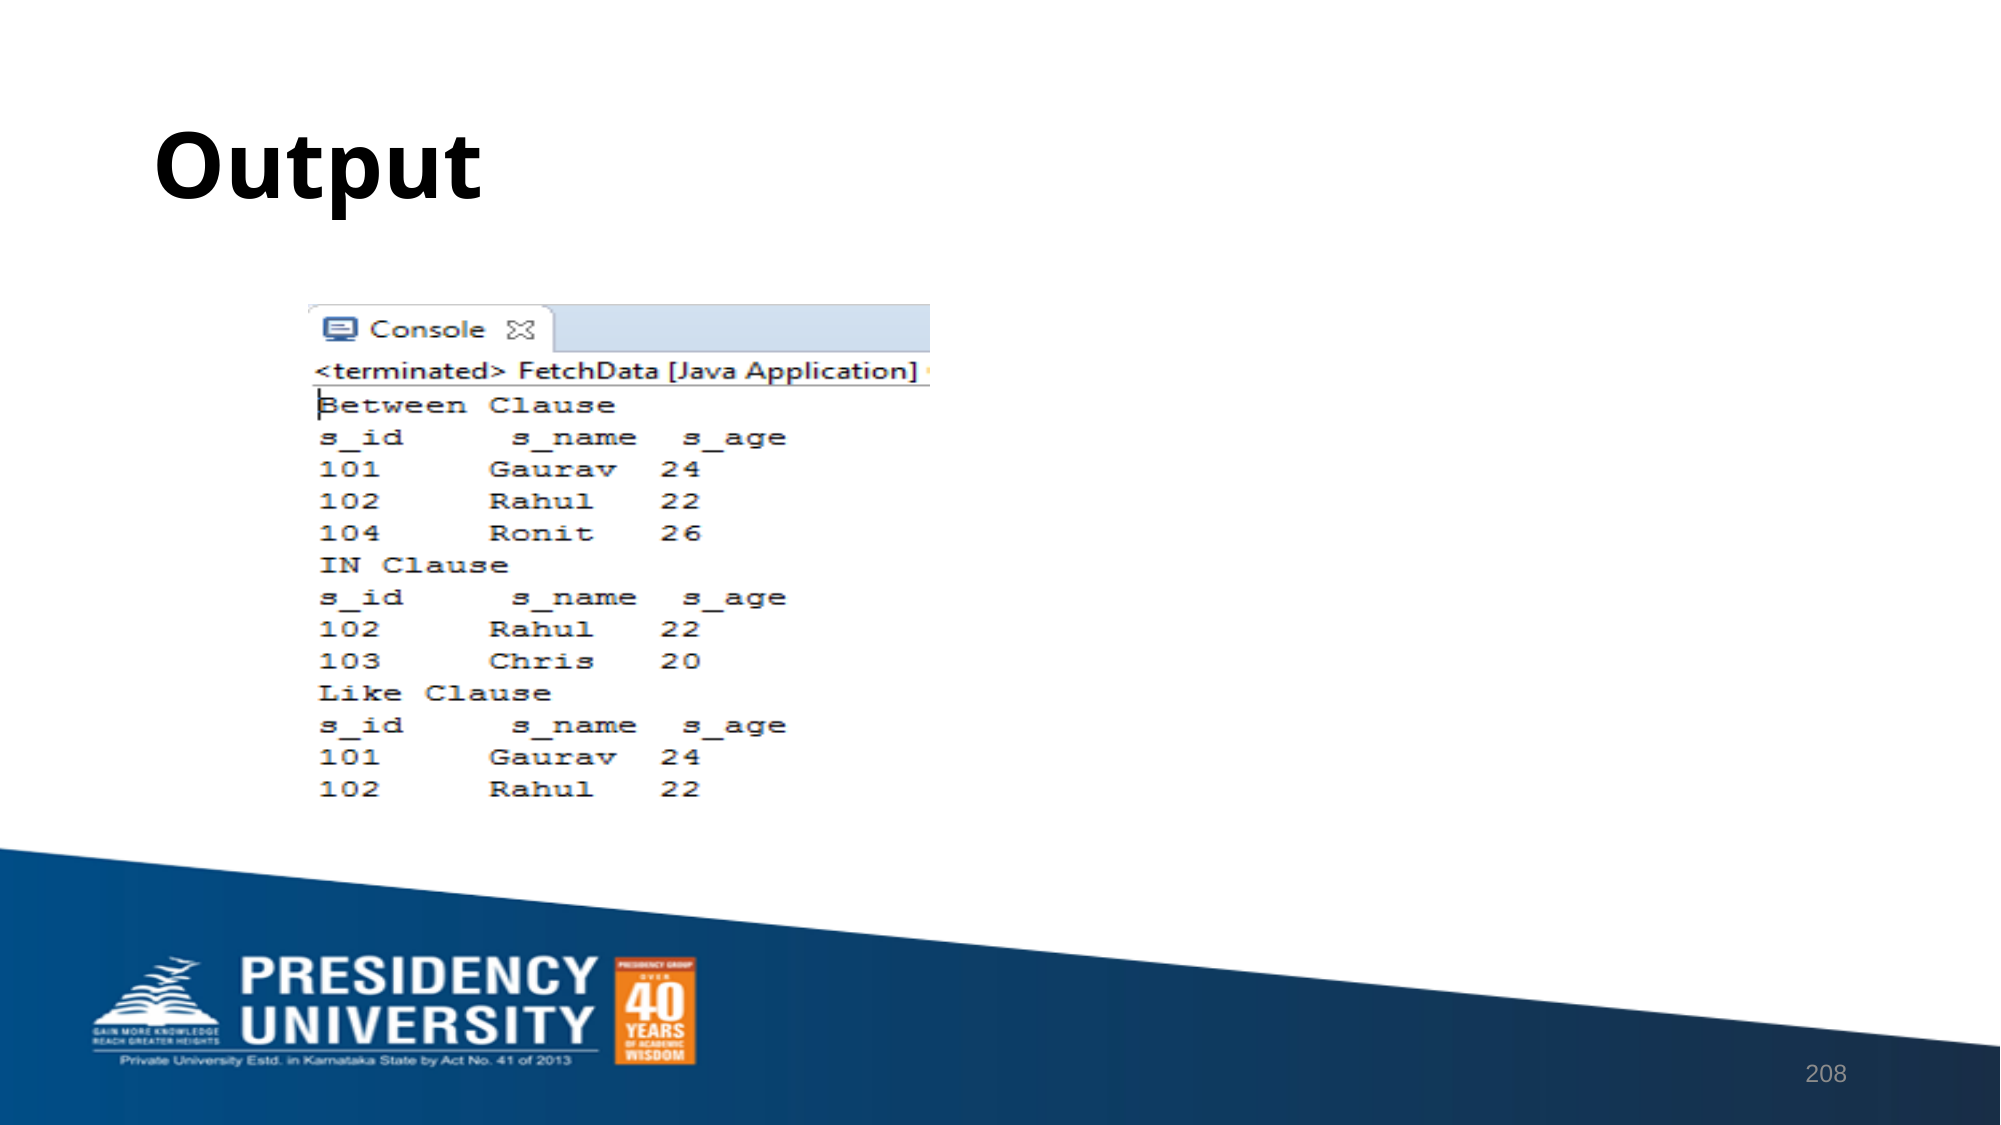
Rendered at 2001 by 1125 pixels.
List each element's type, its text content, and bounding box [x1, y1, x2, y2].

picture [0, 845, 2000, 1125]
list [308, 304, 930, 844]
title Output [137, 59, 1863, 278]
slide_number 208 [1412, 1042, 1863, 1103]
